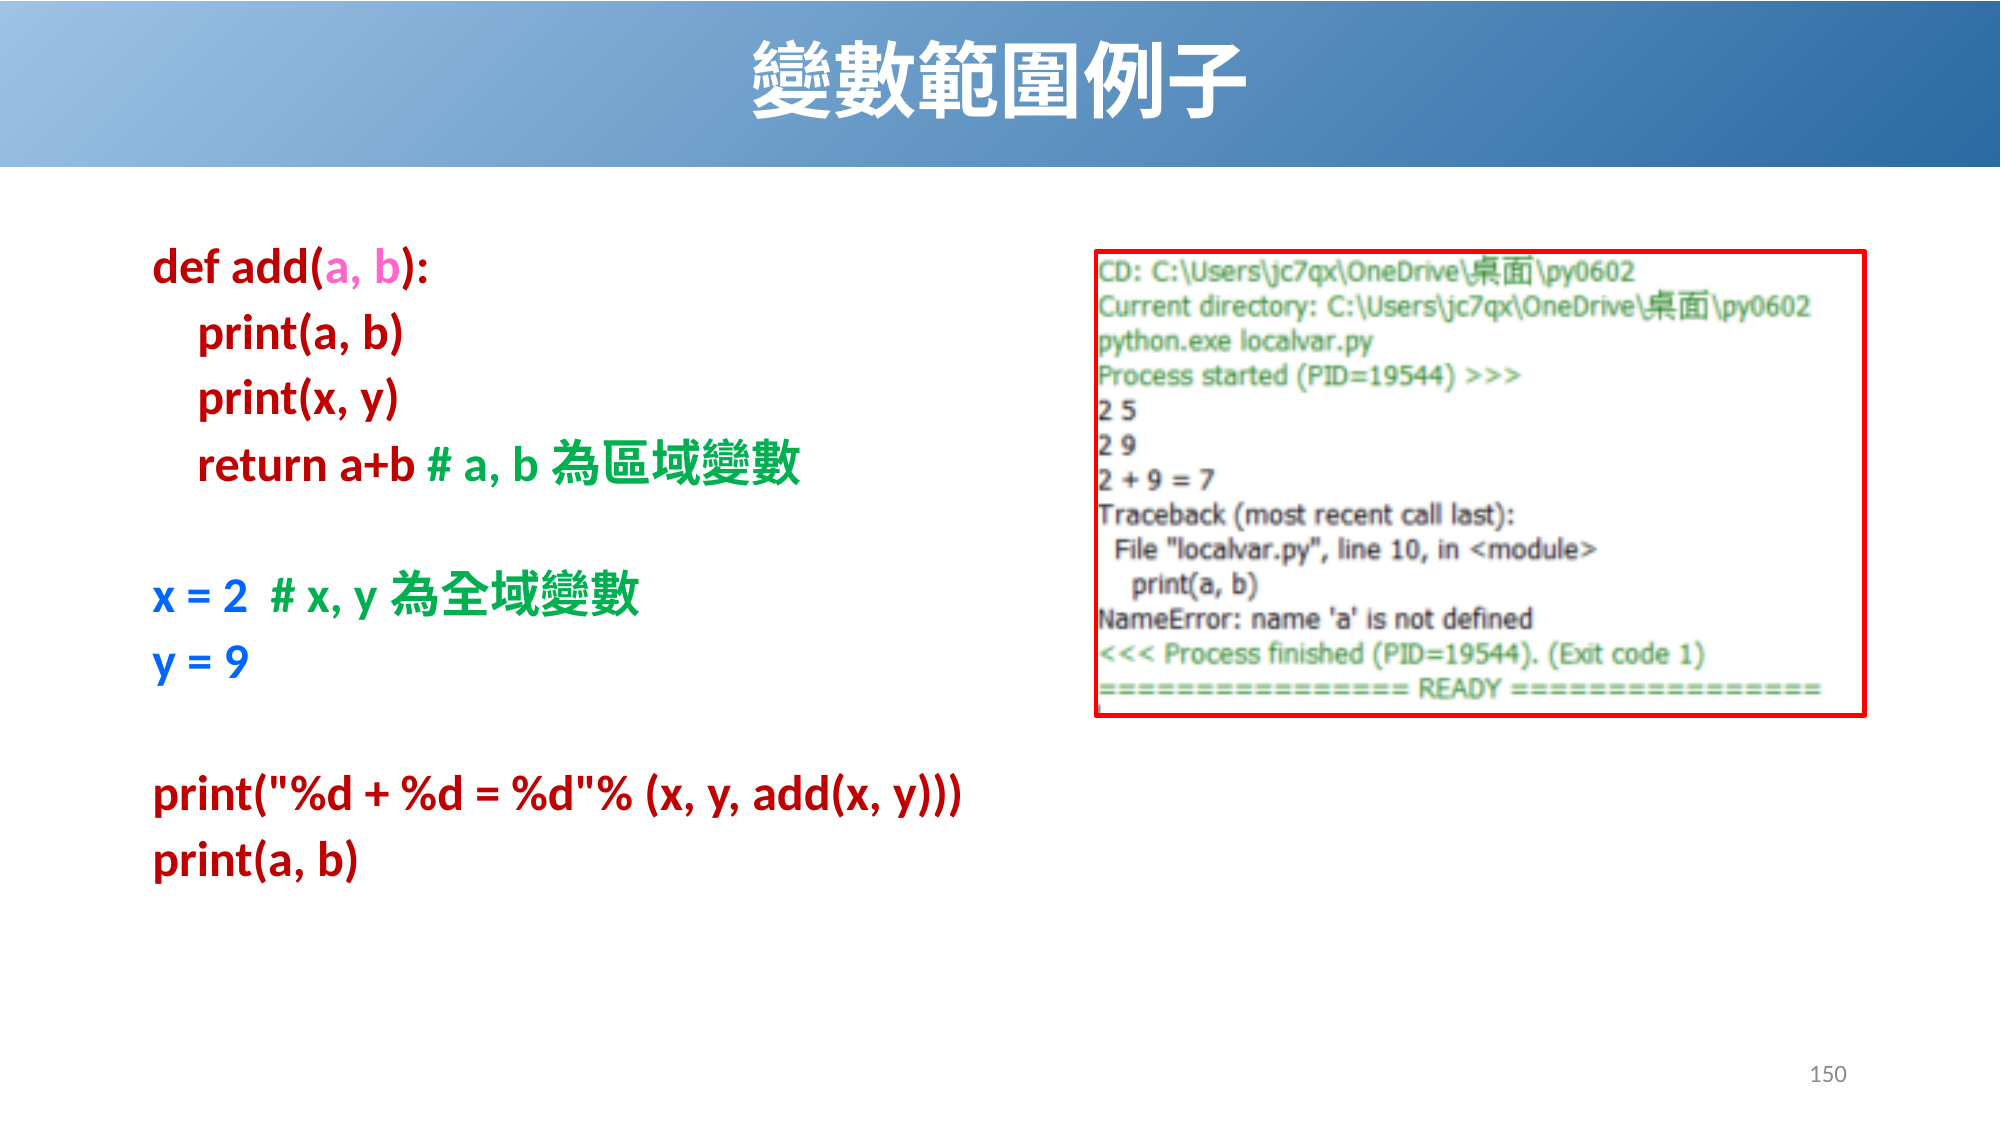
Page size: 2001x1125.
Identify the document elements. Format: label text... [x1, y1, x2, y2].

title 變數範圍例子 [0, 1, 2000, 167]
slide_number 150 [1412, 1042, 1863, 1103]
picture [1098, 253, 1863, 714]
list def add(a, b): print(a, b) print(x, y) return a+b # a, b為區域變數 x = 2 # x, y為全域變數 y = 9 print("%d + %d = %d"% (x, y, add(x, y))) print(a, b) [137, 219, 1863, 1039]
